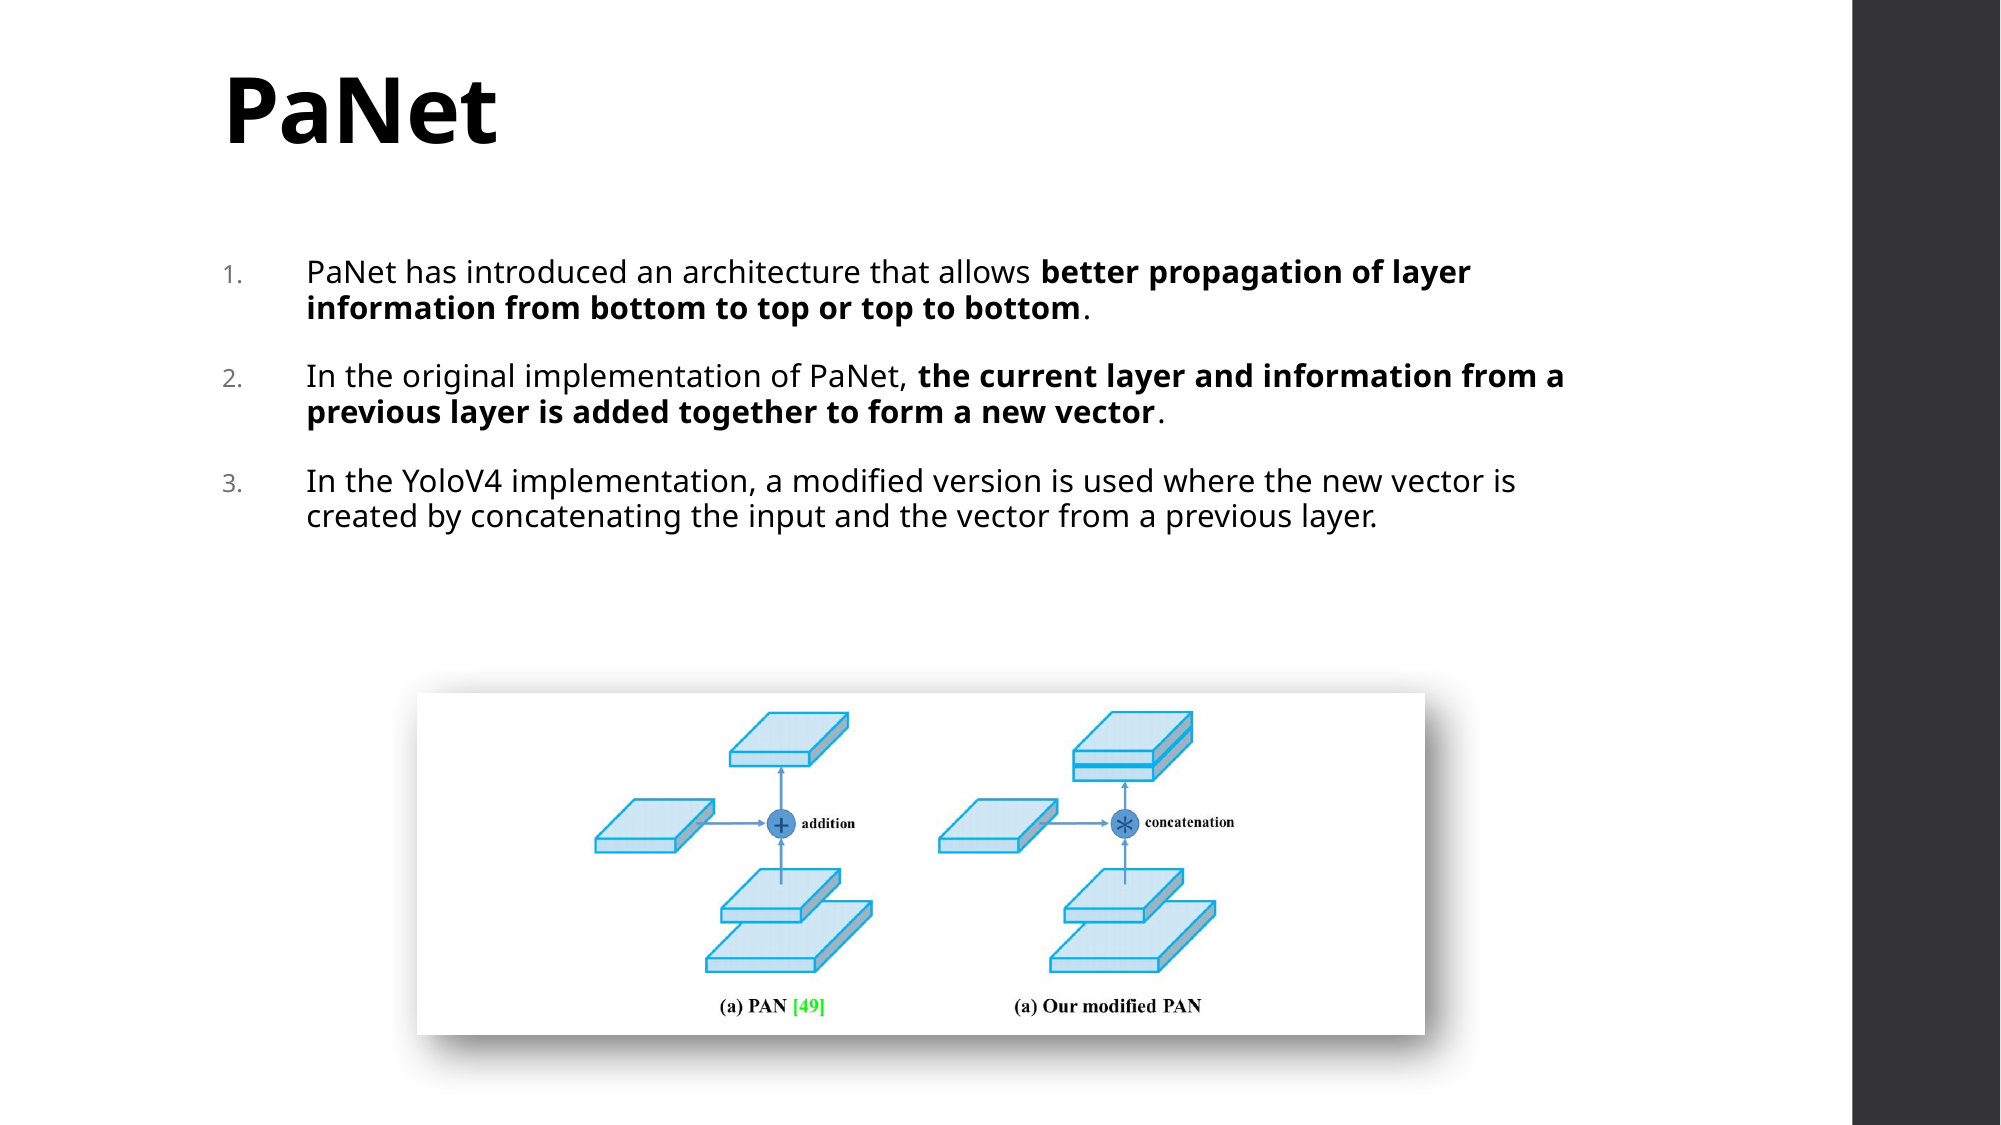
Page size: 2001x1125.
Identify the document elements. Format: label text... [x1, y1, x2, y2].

list PaNet has introduced an architecture that allows better propagation of layer information from bottom to top or top to bottom. In the original implementation of PaNet, the current layer and information from a previous layer is added together to form a new vector. In the YoloV4 implementation, a modified version is used where the new vector is created by concatenating the input and the vector from a previous layer. [206, 247, 1617, 621]
picture [417, 693, 1425, 1036]
title PaNet [206, 56, 1797, 171]
